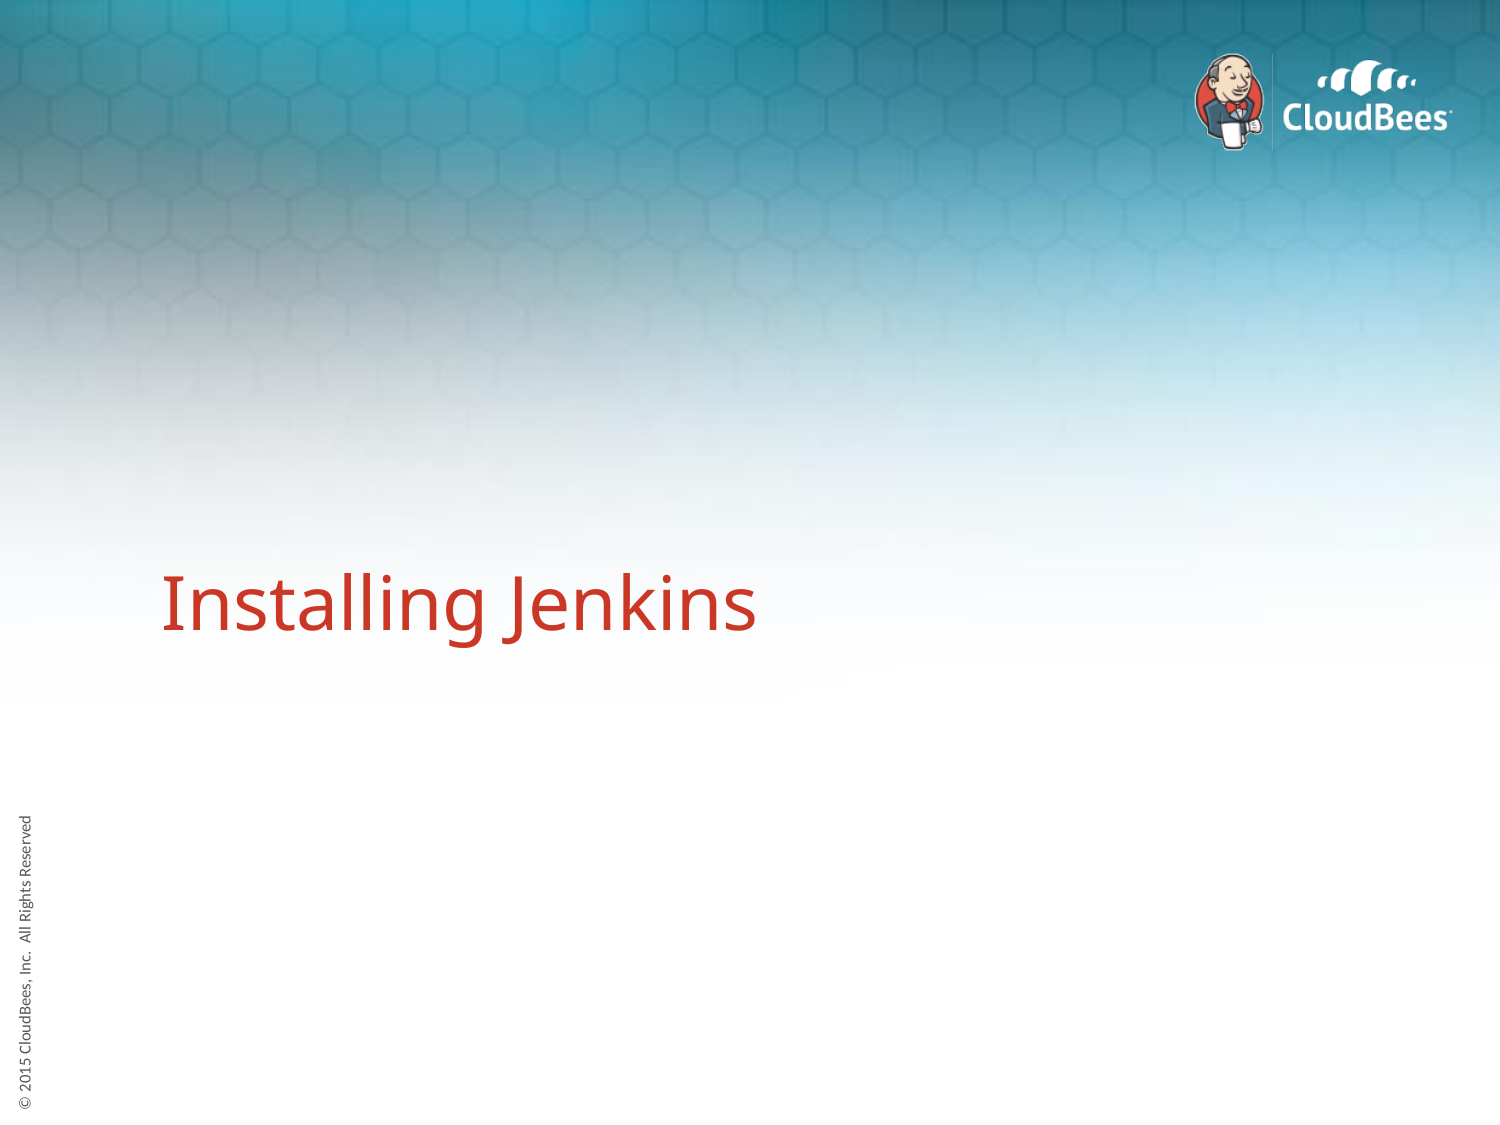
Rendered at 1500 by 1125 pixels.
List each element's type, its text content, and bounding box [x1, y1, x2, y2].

title Installing Jenkins [146, 437, 1185, 661]
picture [0, 0, 1500, 1125]
